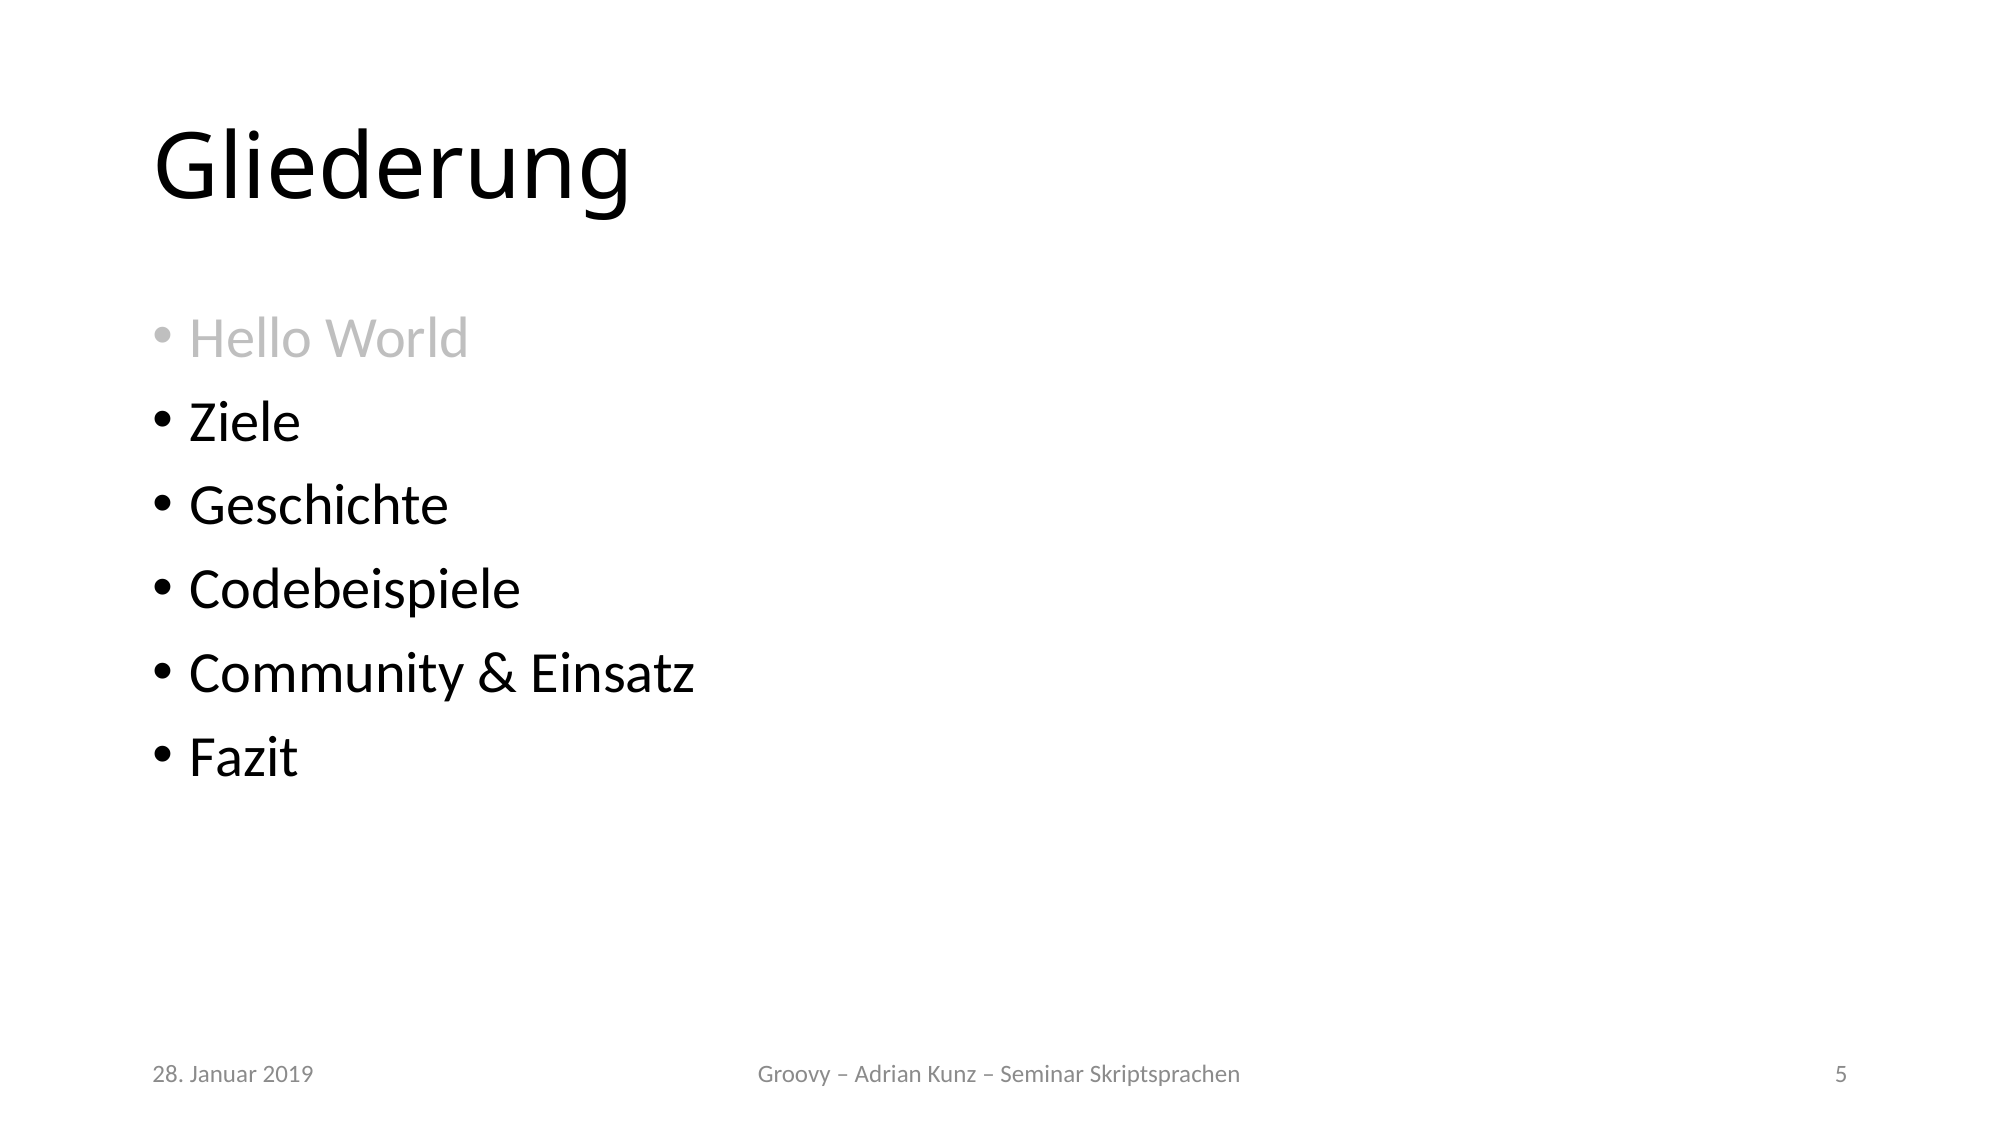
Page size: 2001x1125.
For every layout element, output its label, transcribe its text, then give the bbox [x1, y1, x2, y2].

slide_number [137, 1042, 588, 1103]
slide_number 5 [1412, 1042, 1863, 1103]
footer Groovy – Adrian Kunz – Seminar Skriptsprachen [662, 1042, 1338, 1103]
title Gliederung [137, 59, 1863, 278]
list Hello World Ziele Geschichte Codebeispiele Community & Einsatz Fazit [137, 299, 1863, 1014]
